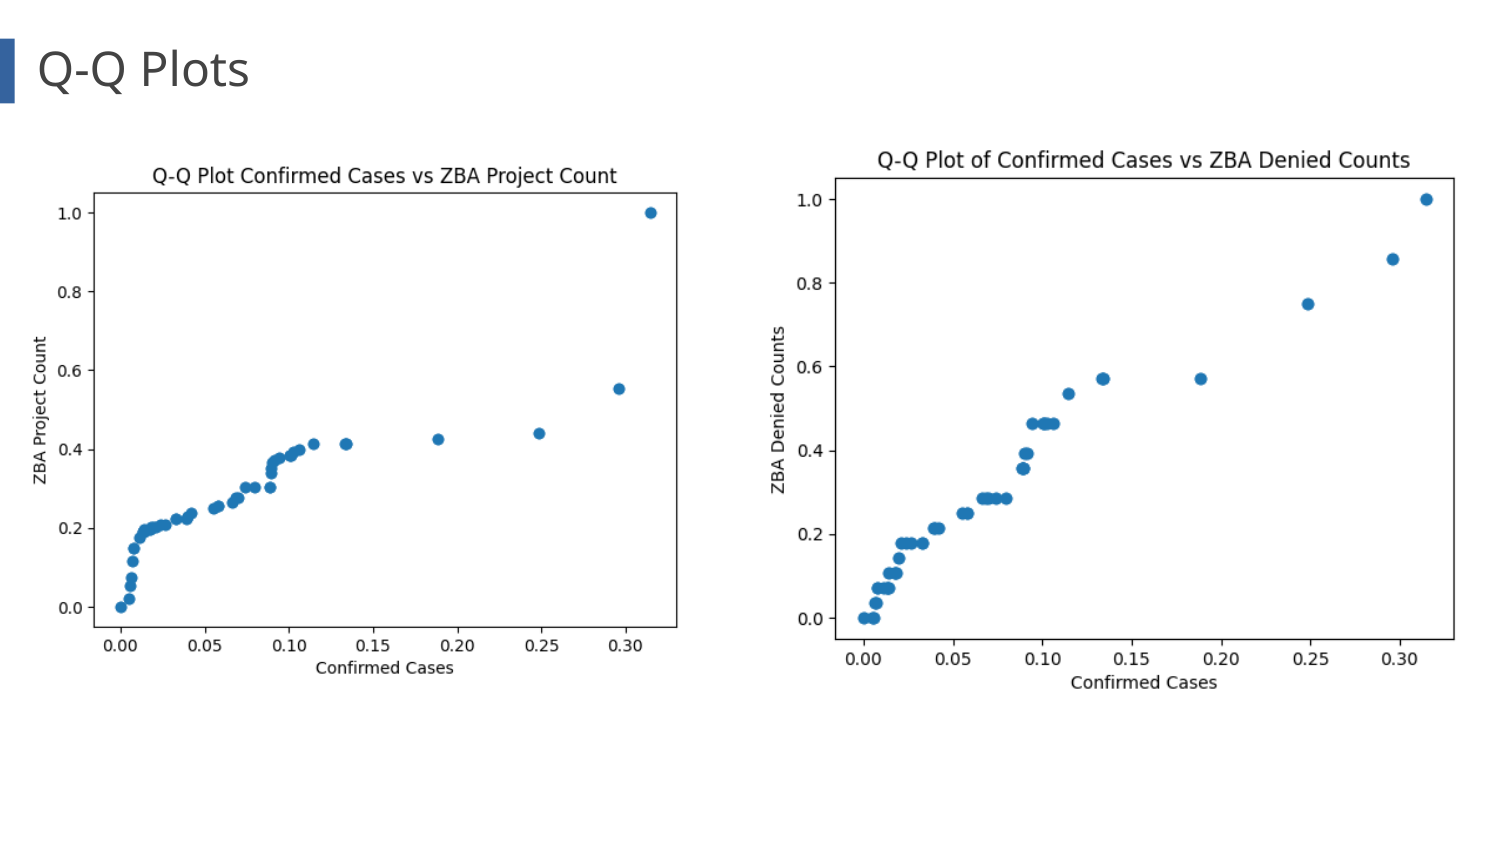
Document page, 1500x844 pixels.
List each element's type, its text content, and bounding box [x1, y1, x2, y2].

picture [759, 138, 1466, 706]
text_box [0, 38, 15, 104]
picture [22, 154, 688, 689]
title Q-Q Plots [36, 35, 743, 130]
